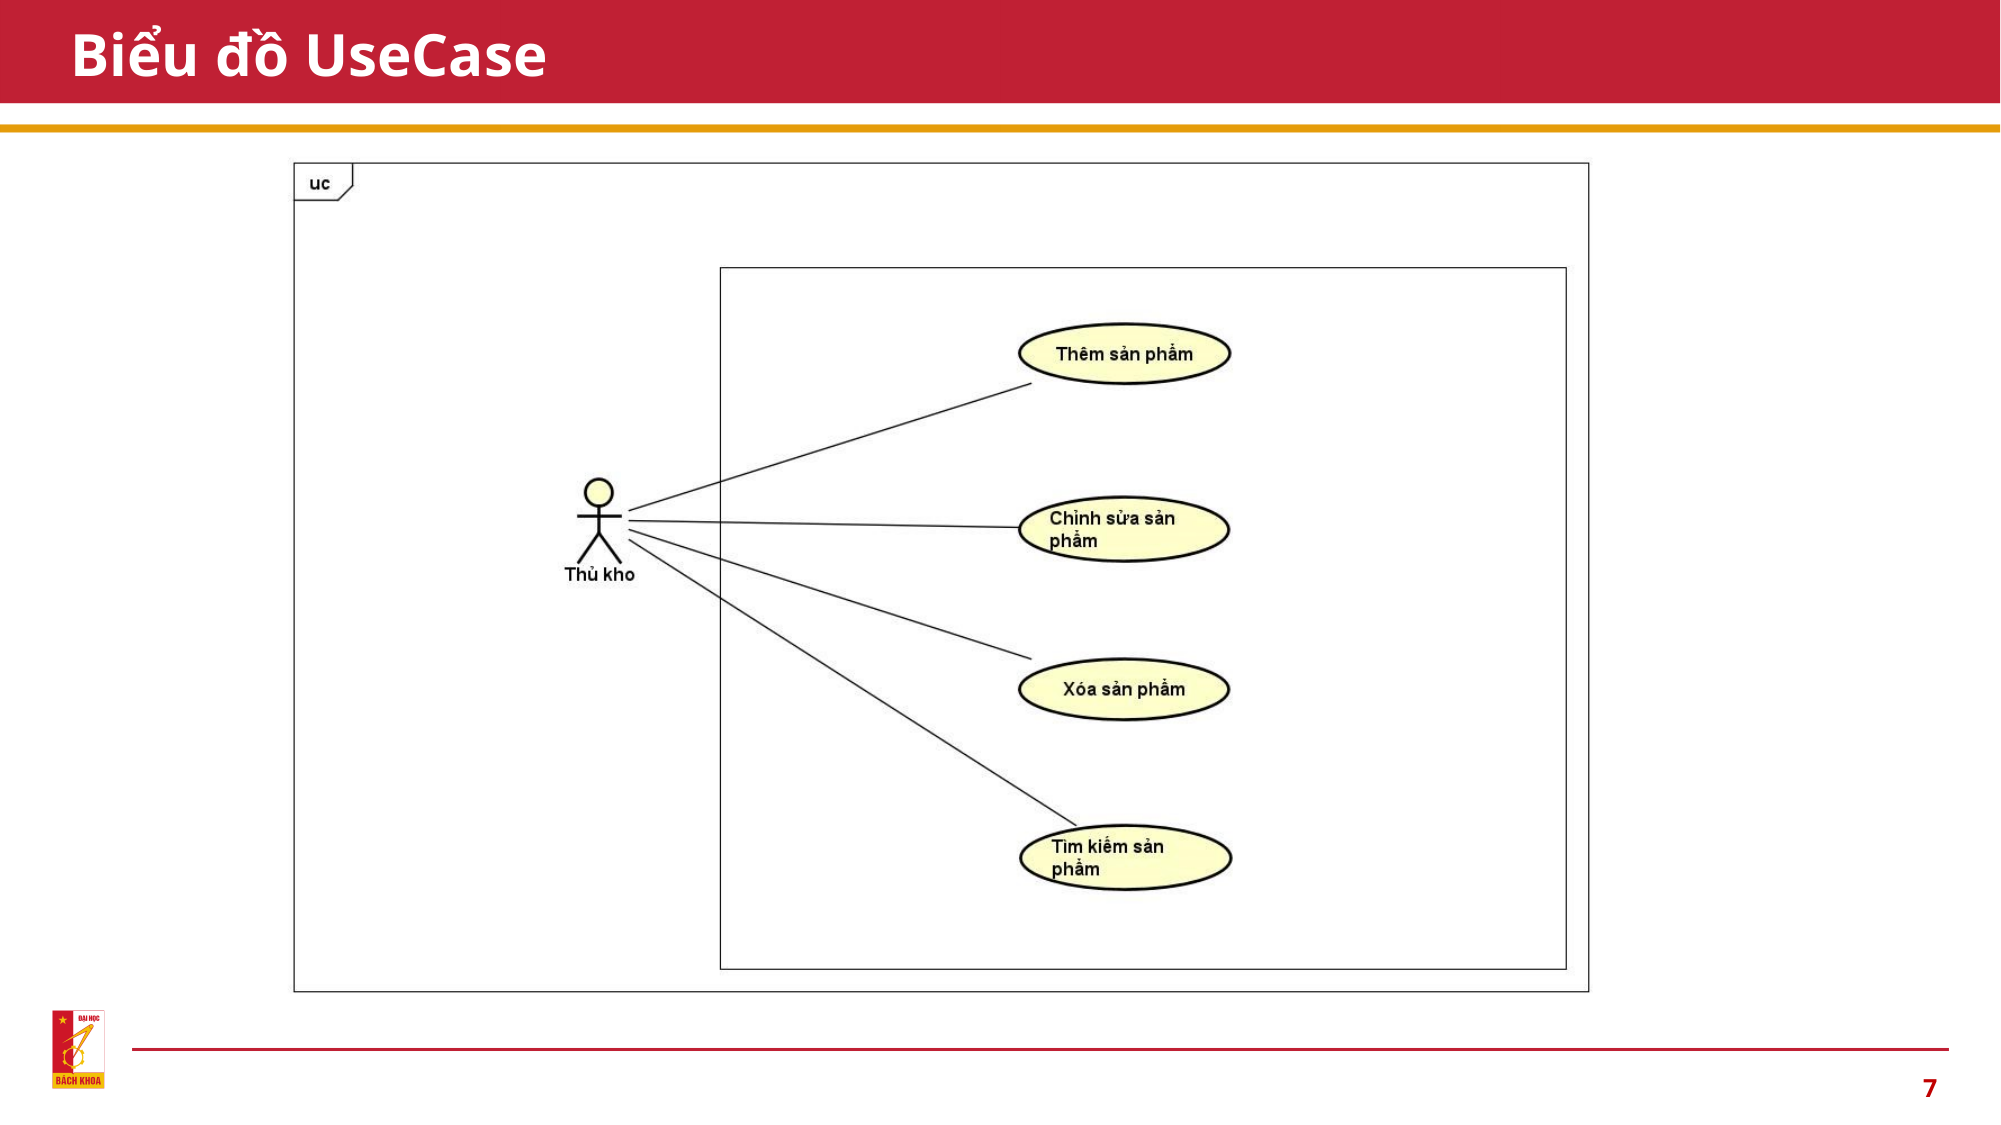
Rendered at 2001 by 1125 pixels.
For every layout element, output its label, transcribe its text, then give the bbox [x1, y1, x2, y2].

slide_number 7 [1502, 1065, 1953, 1125]
title Biểu đồ UseCase [55, 18, 1945, 90]
picture [0, 0, 2001, 1125]
